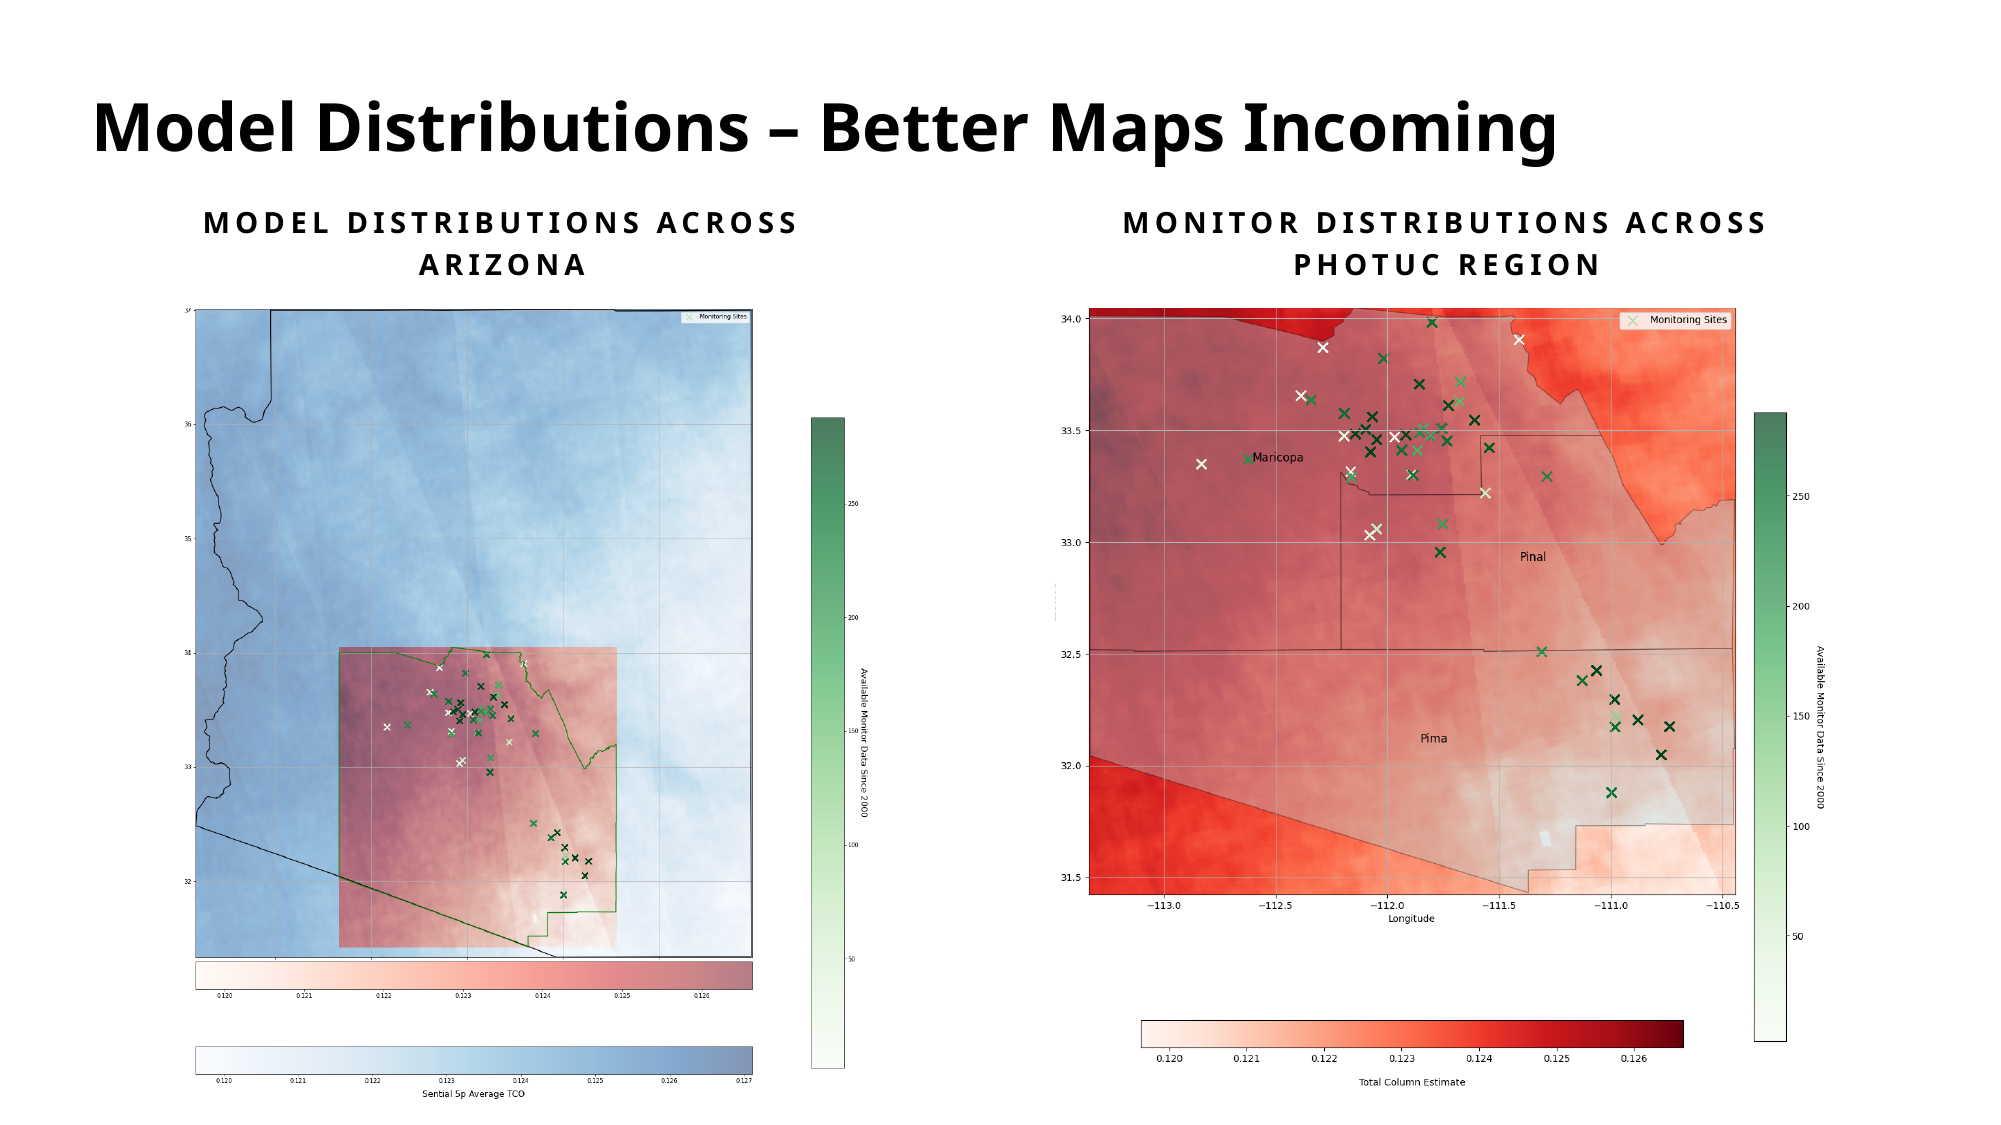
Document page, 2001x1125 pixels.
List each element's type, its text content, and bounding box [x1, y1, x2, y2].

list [182, 308, 883, 1103]
title Model Distributions – Better Maps Incoming [76, 77, 1897, 174]
list Monitor Distributions Across PHOTUC Region [1055, 193, 1837, 289]
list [1055, 308, 1832, 1096]
list Model Distributions Across Arizona [113, 193, 891, 289]
